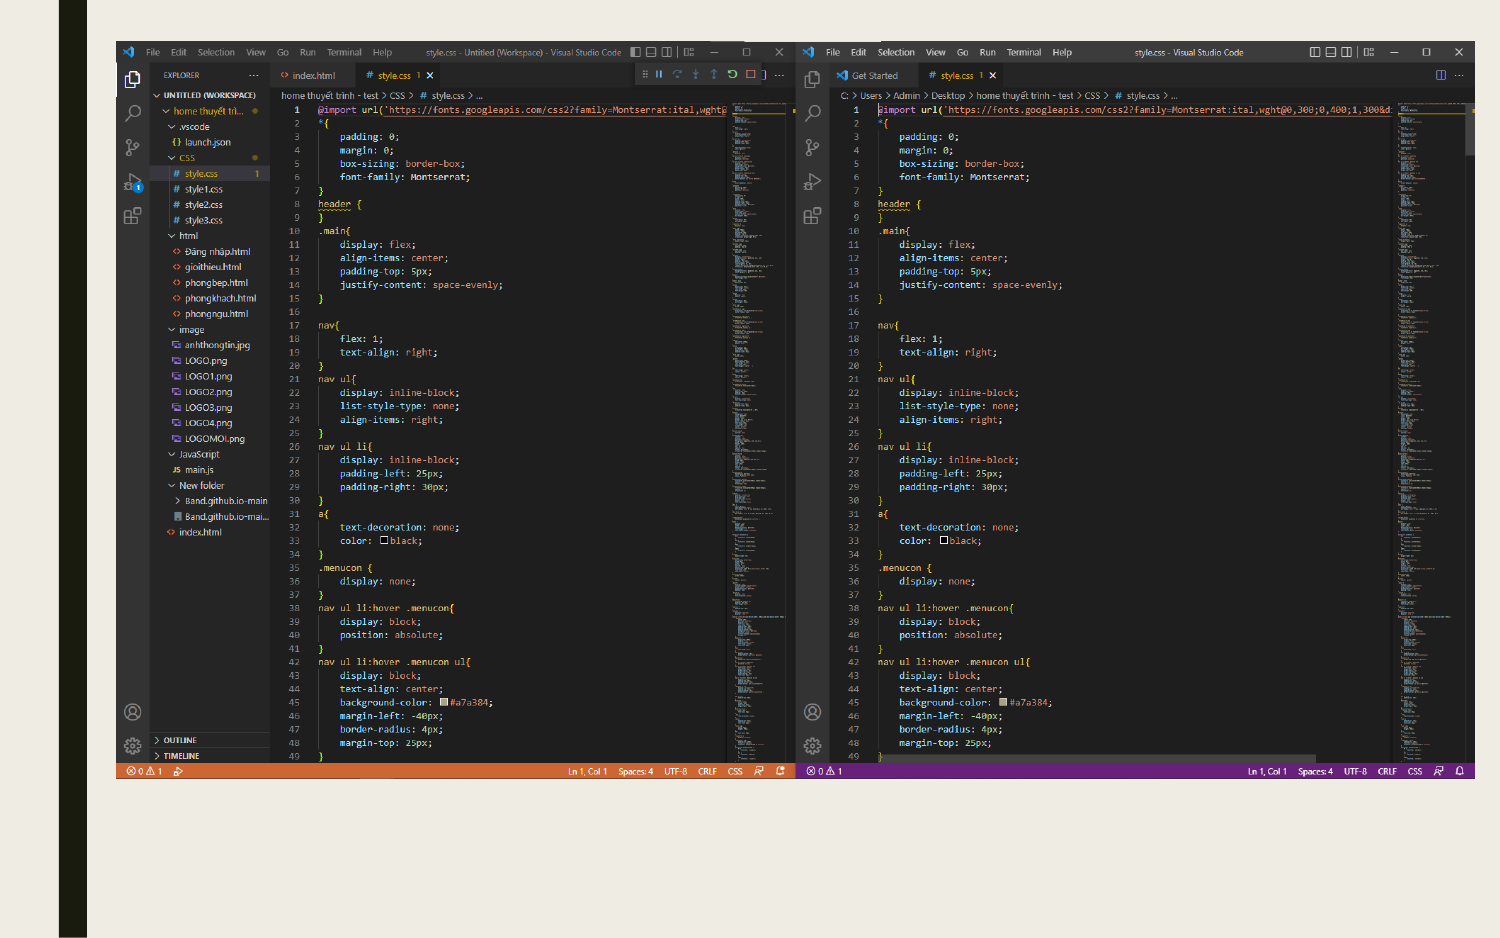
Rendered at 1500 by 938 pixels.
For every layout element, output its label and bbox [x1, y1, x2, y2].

picture [116, 41, 1475, 779]
